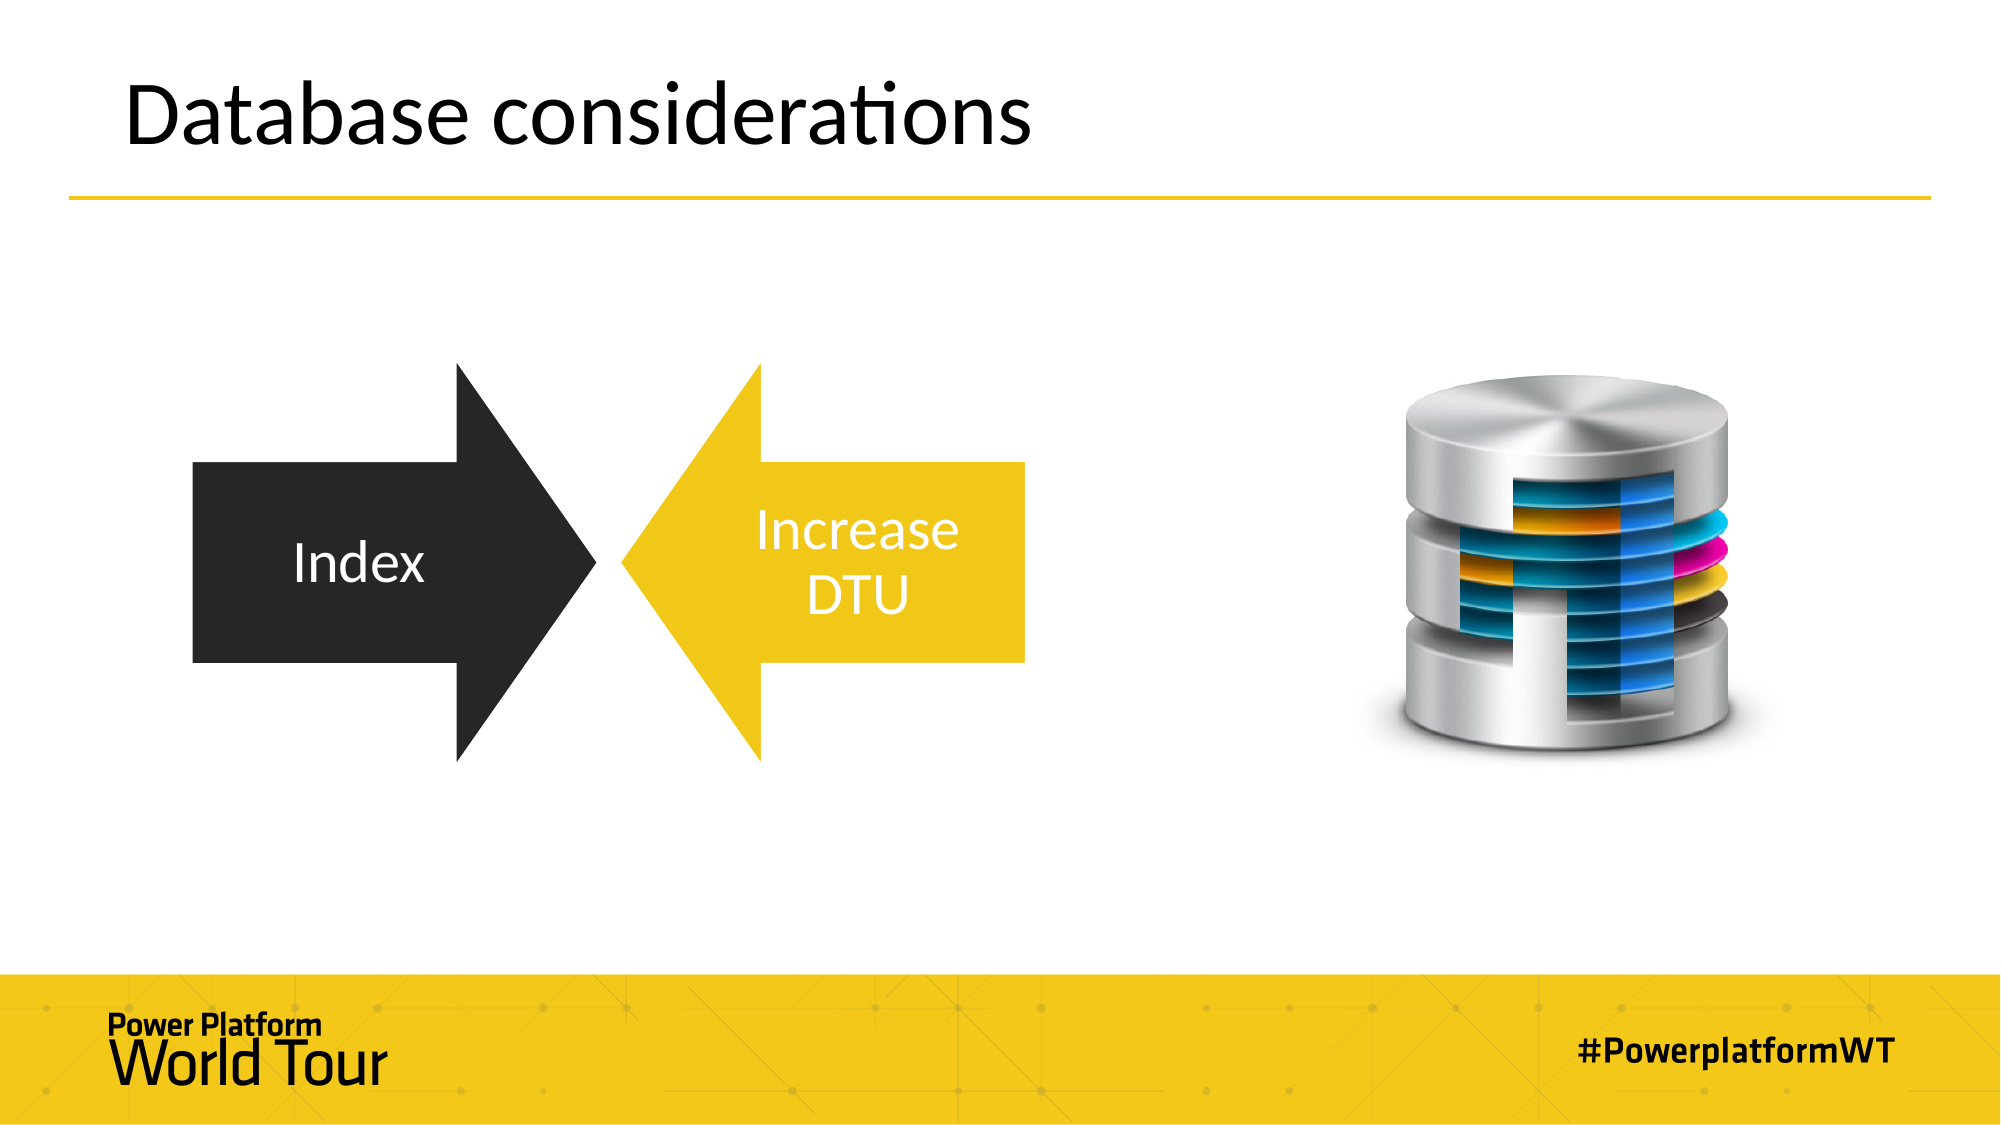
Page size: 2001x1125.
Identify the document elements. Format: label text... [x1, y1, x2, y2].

title Database considerations [109, 32, 1893, 199]
picture [0, 0, 2001, 1125]
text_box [191, 340, 1026, 785]
